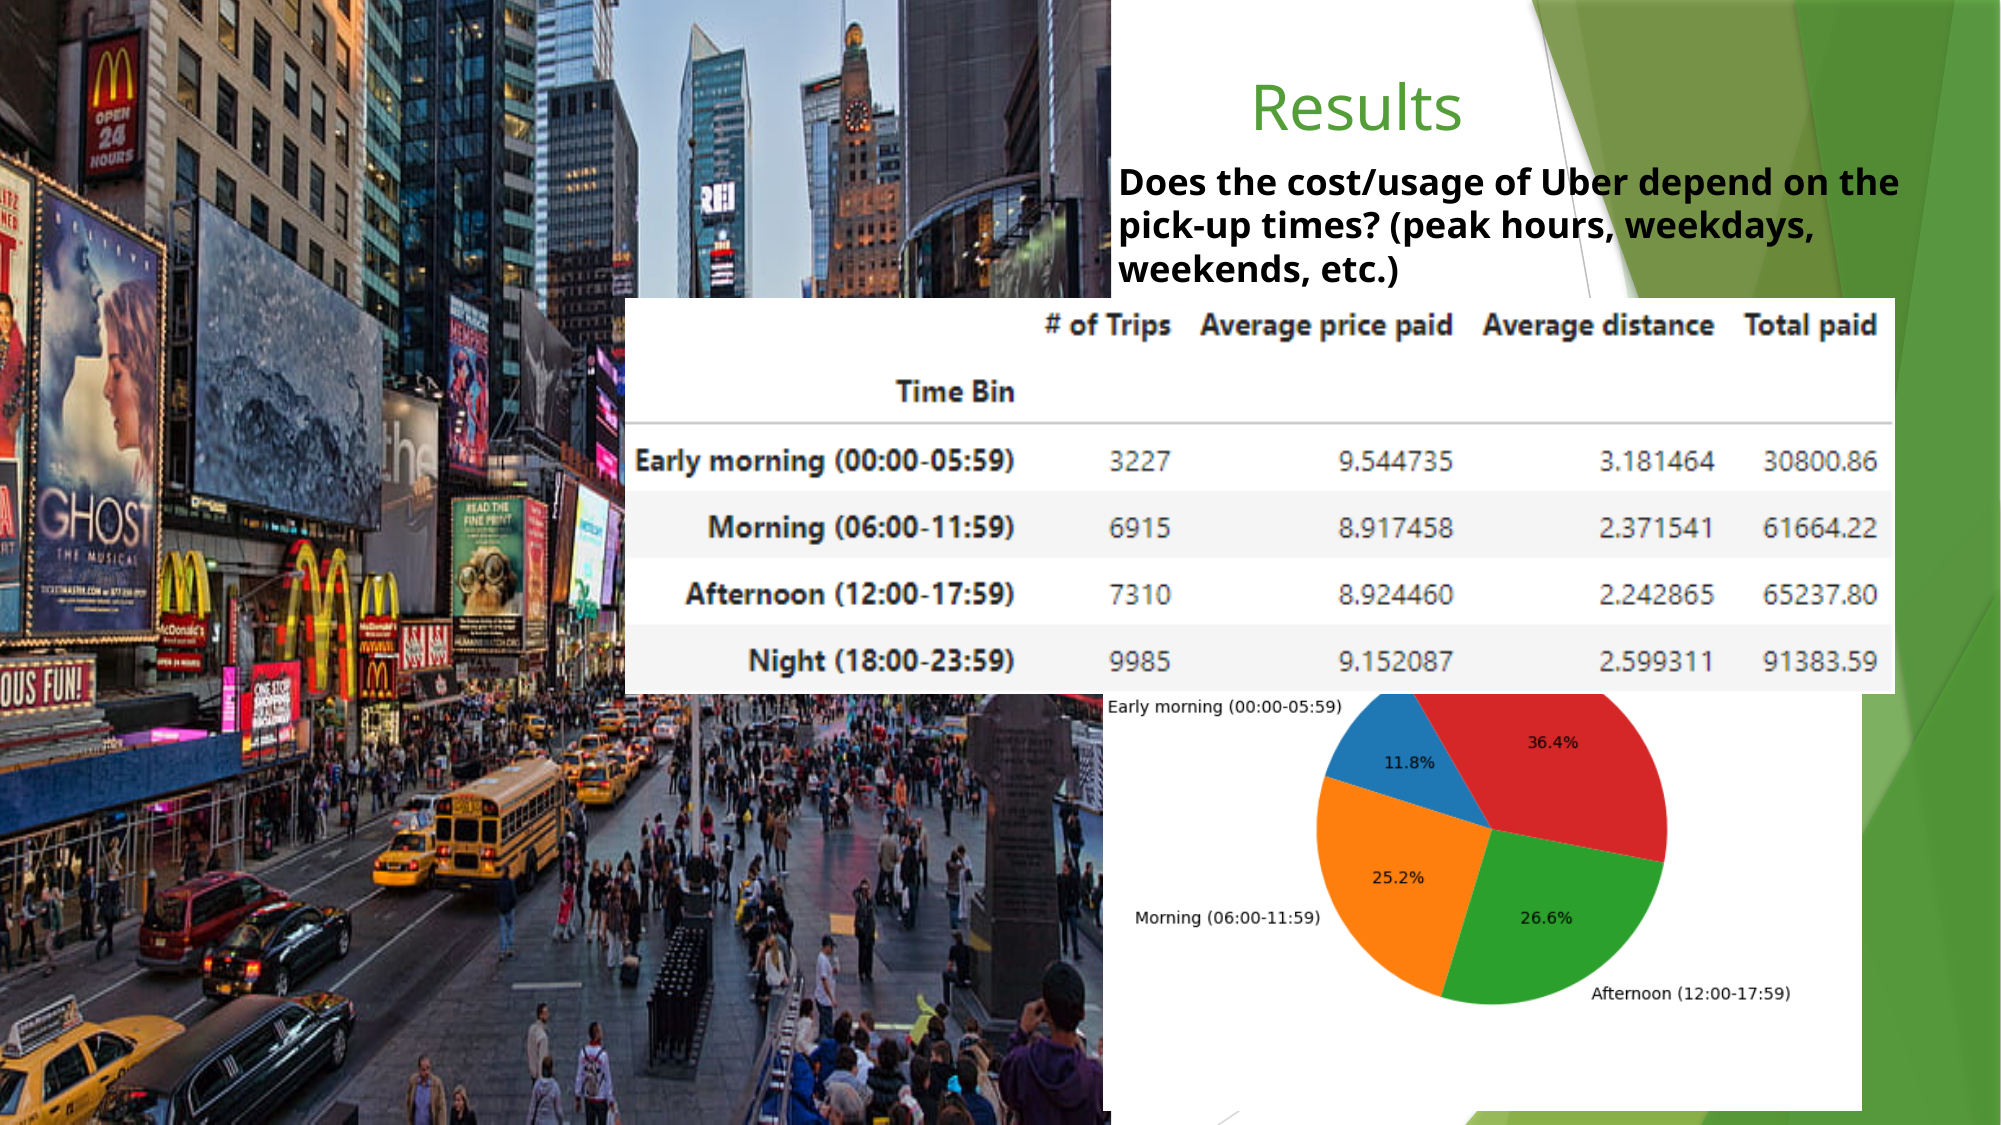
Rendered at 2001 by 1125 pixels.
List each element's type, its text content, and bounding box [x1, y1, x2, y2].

list Does the cost/usage of Uber depend on the pick-up times? (peak hours, weekdays, weekends, etc.) [1115, 151, 1970, 299]
title Results [1235, 59, 1863, 151]
picture [0, 0, 1895, 1125]
